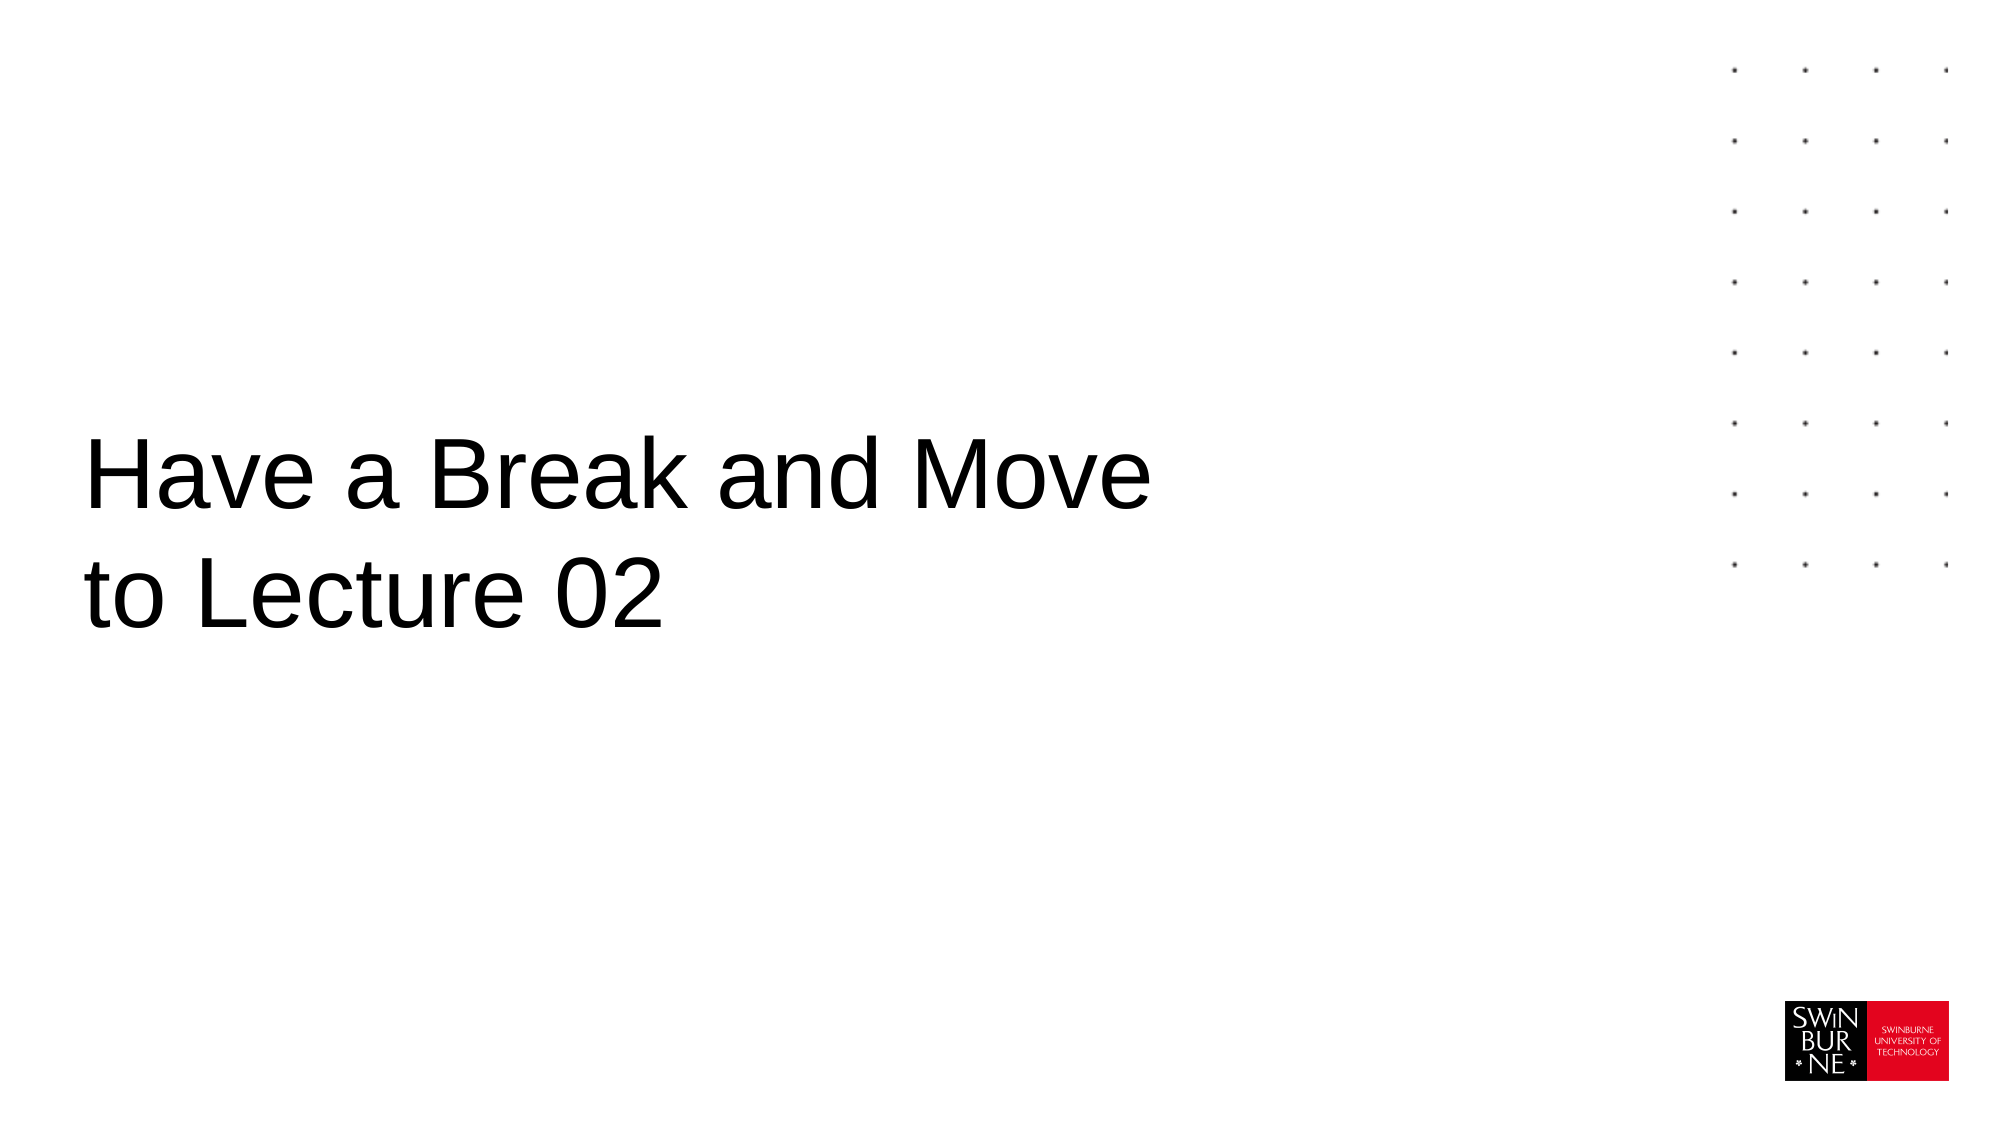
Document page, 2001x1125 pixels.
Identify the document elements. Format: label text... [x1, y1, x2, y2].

picture [1785, 1001, 1949, 1081]
text_box Have a Break and Move to Lecture 02 [68, 400, 1345, 656]
